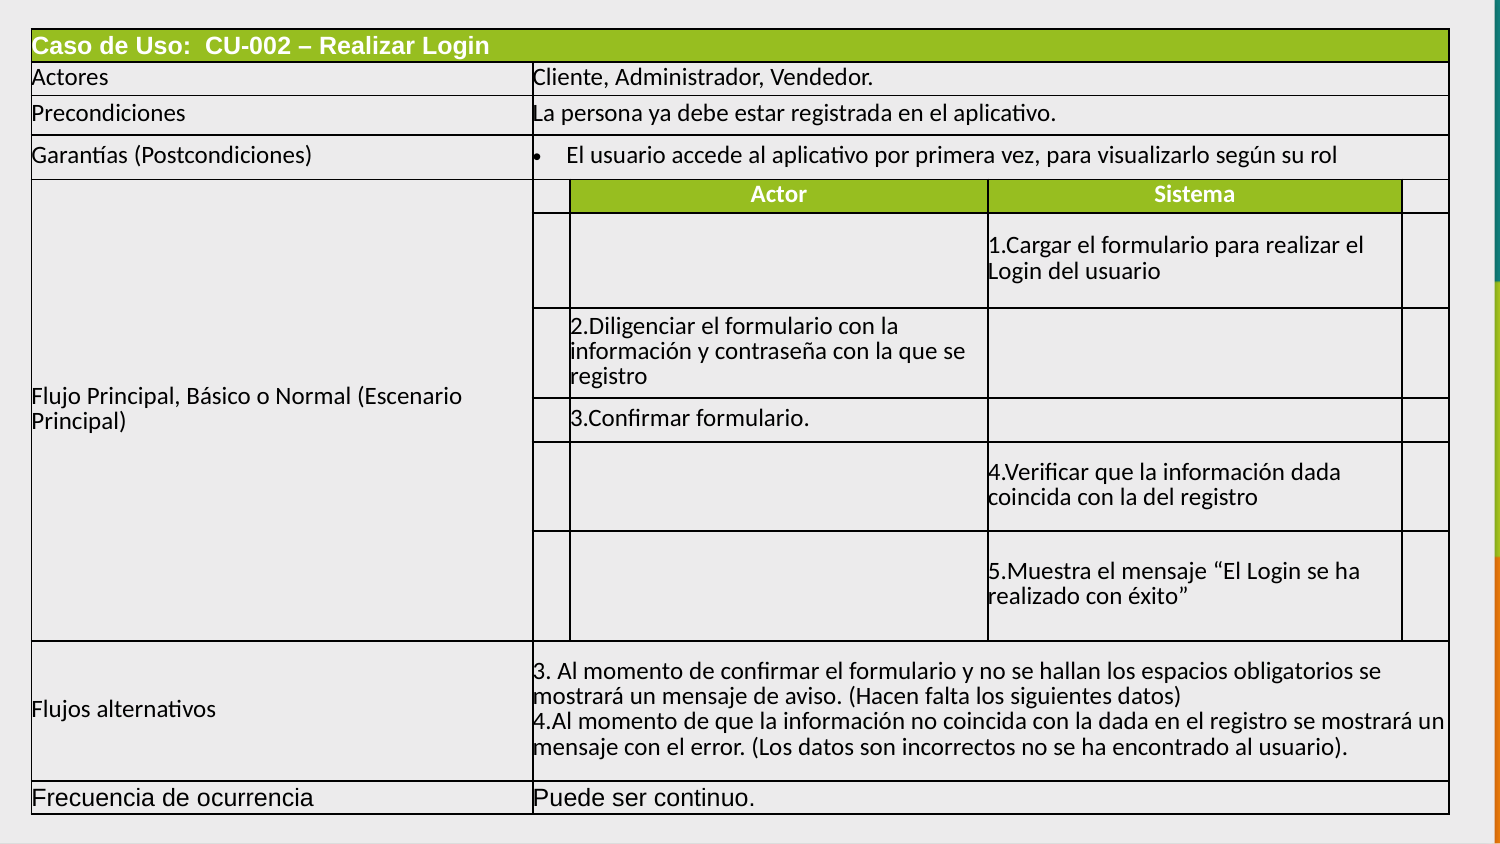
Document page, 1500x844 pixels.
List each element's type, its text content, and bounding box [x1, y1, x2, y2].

table_cell Cliente, Administrador, Vendedor. [534, 63, 1448, 95]
table_cell [1403, 309, 1448, 397]
table_cell [534, 399, 569, 441]
table_cell [571, 443, 987, 530]
picture [1495, 0, 1500, 844]
table_cell [989, 399, 1401, 441]
text_box [0, 0, 1495, 844]
table_cell 1.Cargar el formulario para realizar el Login del usuario [989, 214, 1401, 307]
table_cell El usuario accede al aplicativo por primera vez, para visualizarlo según su rol [534, 136, 1448, 179]
table_cell [1403, 214, 1448, 307]
table_cell [1403, 532, 1448, 640]
table_header Caso de Uso: CU-002 – Realizar Login [32, 30, 1448, 61]
table_cell [571, 214, 987, 307]
table_cell Flujo Principal, Básico o Normal (Escenario Principal) [32, 180, 532, 640]
table_cell Actores [32, 63, 532, 95]
table_cell [534, 180, 569, 212]
table_cell Garantías (Postcondiciones) [32, 136, 532, 179]
table_cell 3.Confirmar formulario. [571, 399, 987, 441]
table_cell Puede ser continuo. [534, 782, 1448, 813]
table_cell [1403, 180, 1448, 212]
table_cell [534, 532, 569, 640]
table_cell Actor [571, 180, 987, 212]
table_cell 5.Muestra el mensaje “El Login se ha realizado con éxito” [989, 532, 1401, 640]
table_cell [1403, 443, 1448, 530]
table_cell 2.Diligenciar el formulario con la información y contraseña con la que se registro [571, 309, 987, 397]
table_cell Precondiciones [32, 96, 532, 134]
table_cell [534, 309, 569, 397]
table_cell [534, 443, 569, 530]
table_cell [534, 214, 569, 307]
table_cell Frecuencia de ocurrencia [32, 782, 532, 813]
table_cell 3. Al momento de confirmar el formulario y no se hallan los espacios obligatorios se mostrará un mensaje de aviso. (Hacen falta los siguientes datos) 4.Al momento de que la información no coincida con la dada en el registro se mostrará un mensaje con el error. (Los datos son incorrectos no se ha encontrado al usuario). [534, 642, 1448, 780]
table_cell Sistema [989, 180, 1401, 212]
table_cell Flujos alternativos [32, 642, 532, 780]
table_cell 4.Verificar que la información dada coincida con la del registro [989, 443, 1401, 530]
table_cell La persona ya debe estar registrada en el aplicativo. [534, 96, 1448, 134]
table_cell [1403, 399, 1448, 441]
table_cell [571, 532, 987, 640]
table_cell [989, 309, 1401, 397]
